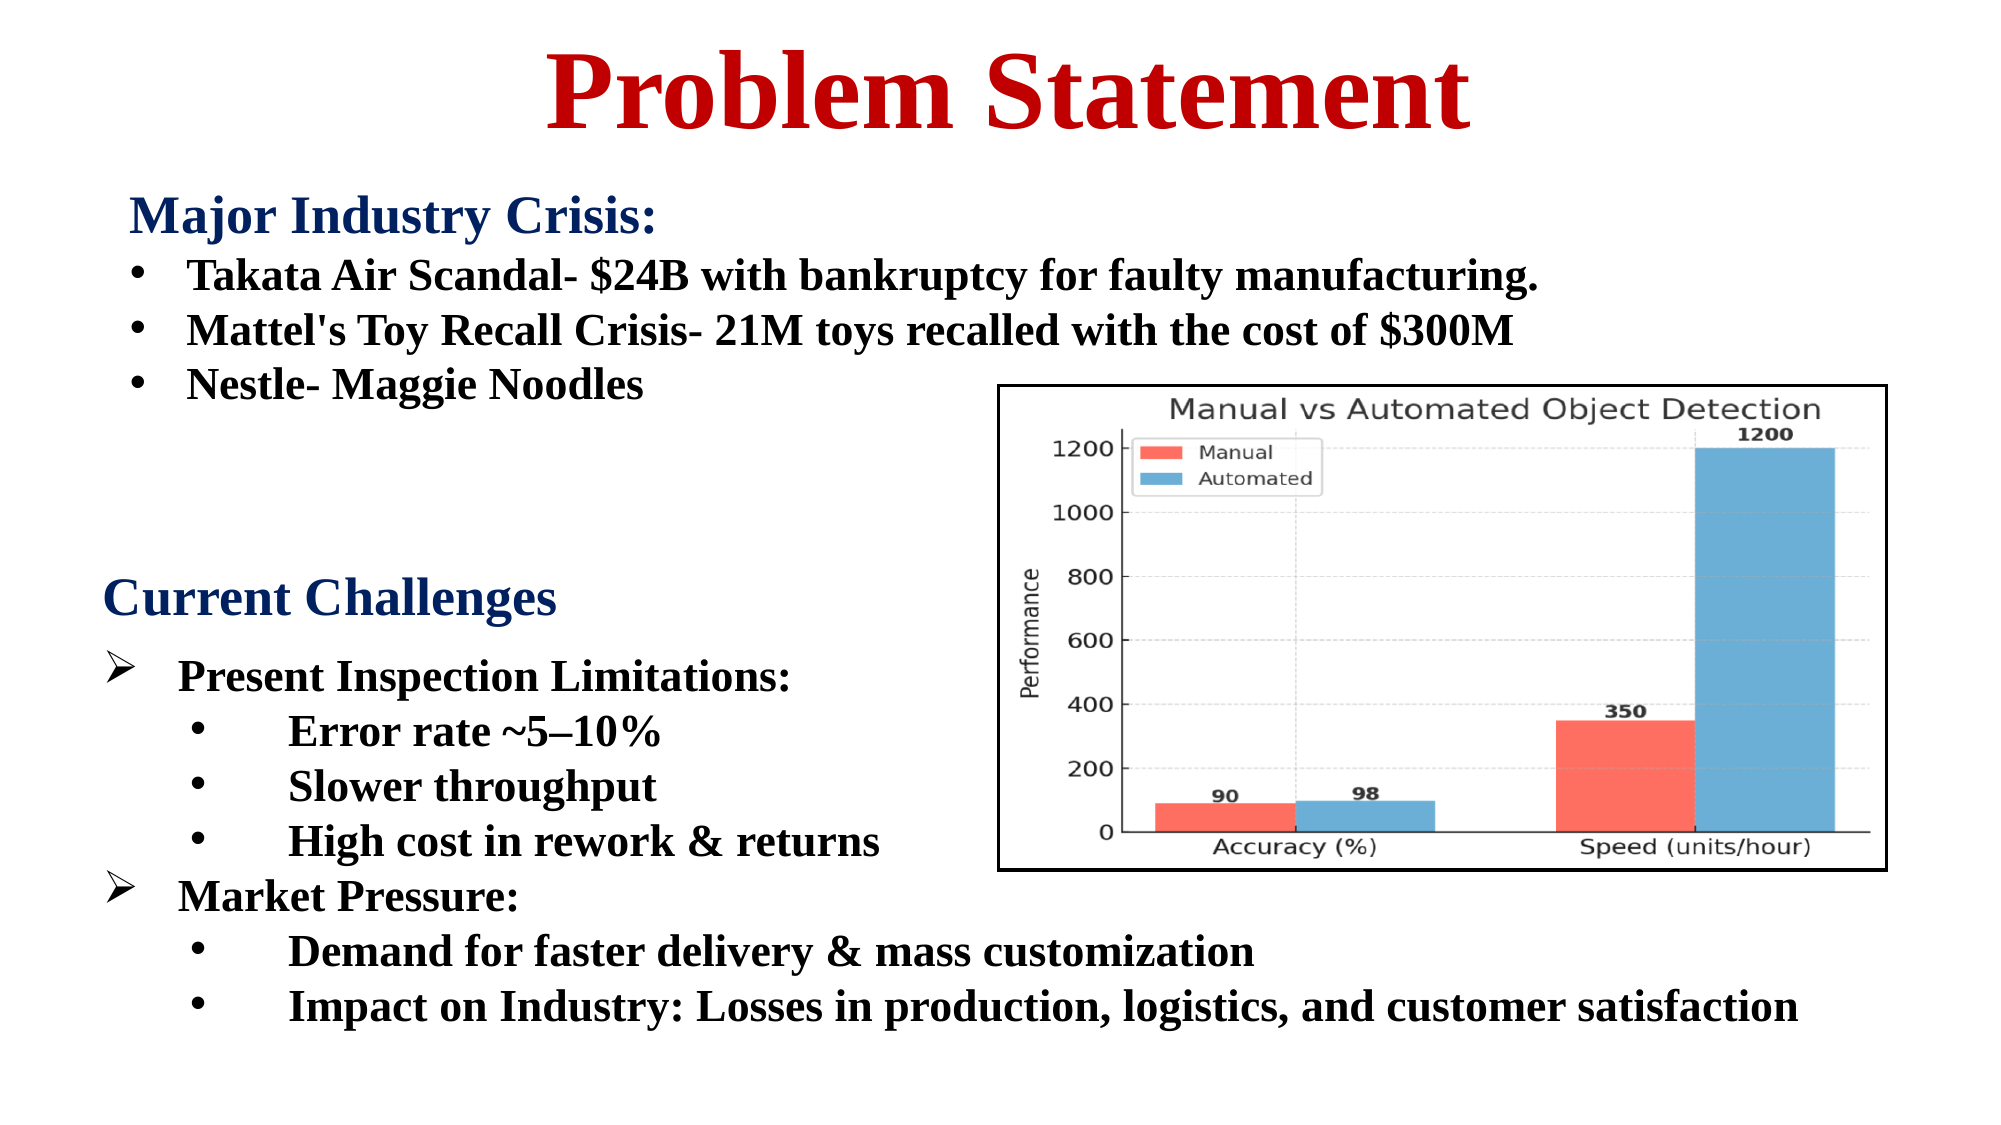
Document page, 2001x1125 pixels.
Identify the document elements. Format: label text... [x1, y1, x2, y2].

text_box Current Challenges Present Inspection Limitations: Error rate ~5–10% Slower throughput High cost in rework & returns Market Pressure: Demand for faster delivery & mass customization Impact on Industry: Losses in production, logistics, and customer satisfaction [88, 544, 2000, 1088]
picture [999, 386, 1885, 869]
text_box Major Industry Crisis: Takata Air Scandal- $24B with bankruptcy for faulty manufacturing. Mattel's Toy Recall Crisis- 21M toys recalled with the cost of $300M Nestle- Maggie Noodles [115, 171, 1740, 417]
text_box Problem Statement [115, 8, 1902, 158]
